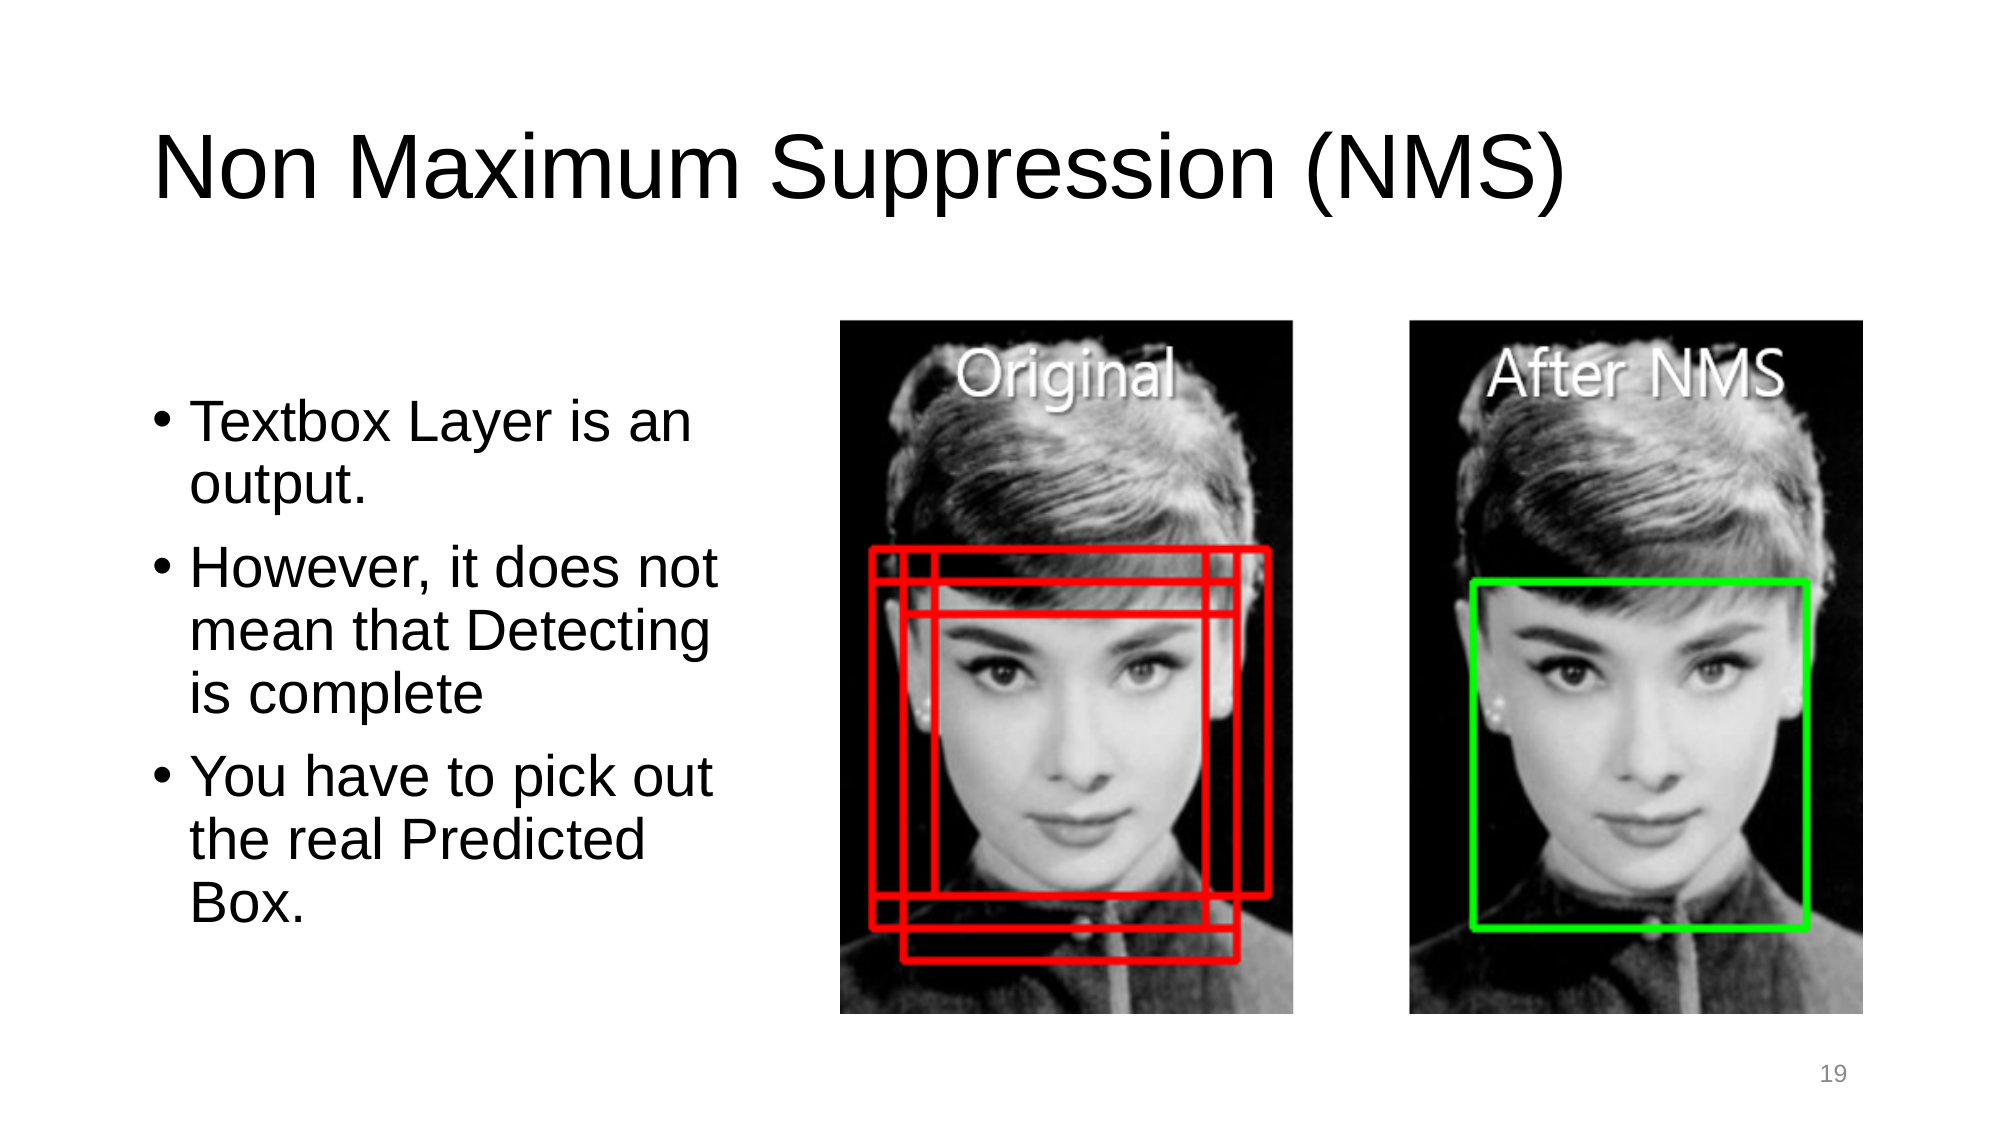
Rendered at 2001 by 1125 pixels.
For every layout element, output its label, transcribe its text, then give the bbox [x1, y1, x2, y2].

slide_number 19 [1412, 1042, 1863, 1103]
picture [839, 312, 1863, 1014]
list Textbox Layer is an output. However, it does not mean that Detecting is complete You have to pick out the real Predicted Box. [137, 312, 761, 1014]
title Non Maximum Suppression (NMS) [137, 59, 1863, 278]
